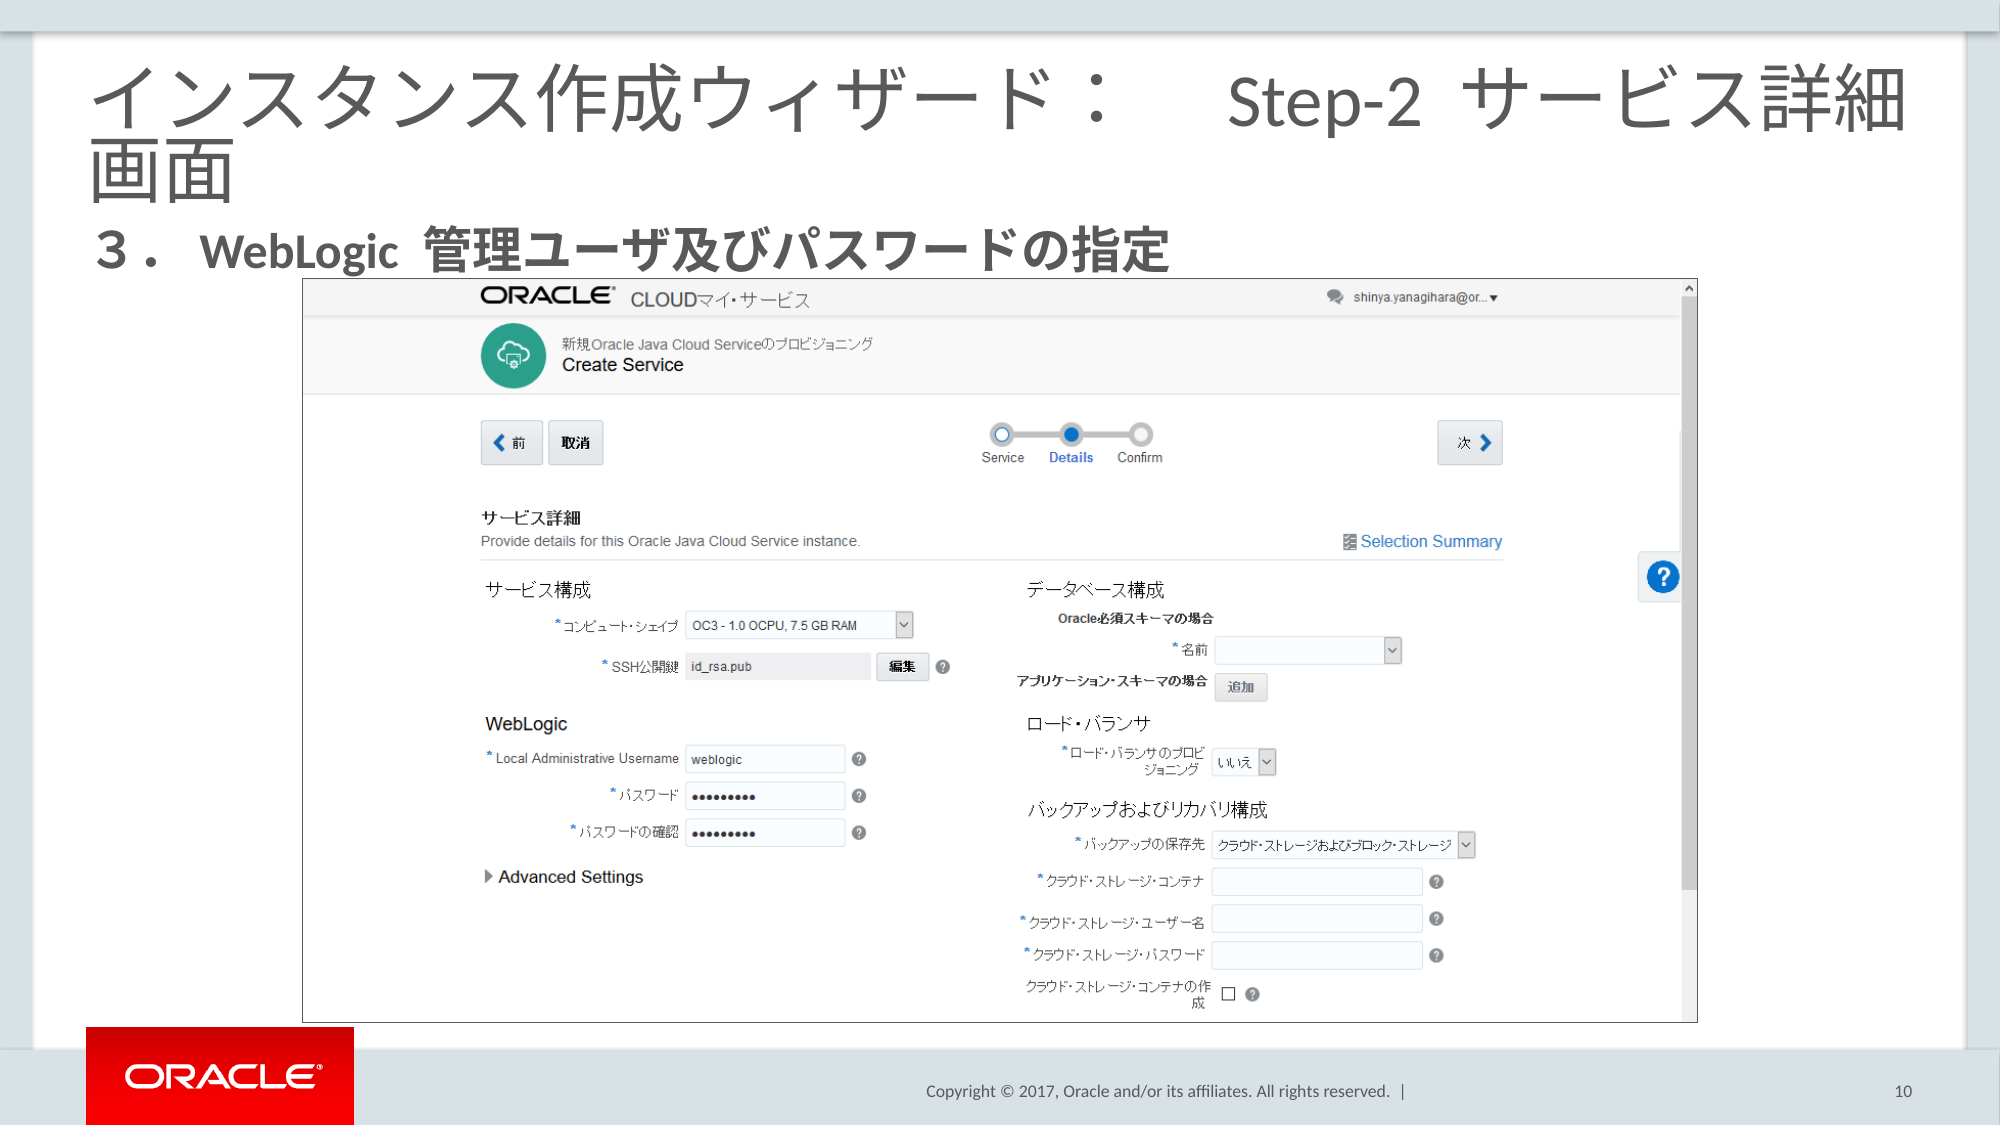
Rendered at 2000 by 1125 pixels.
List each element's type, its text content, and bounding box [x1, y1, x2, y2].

list ３．WebLogic 管理ユーザ及びパスワードの指定 [87, 225, 1913, 282]
picture [301, 278, 1698, 1023]
slide_number 10 [1849, 1075, 1913, 1106]
title インスタンス作成ウィザード： Step-2 サービス詳細画面 [87, 66, 1913, 213]
picture [86, 1027, 354, 1125]
